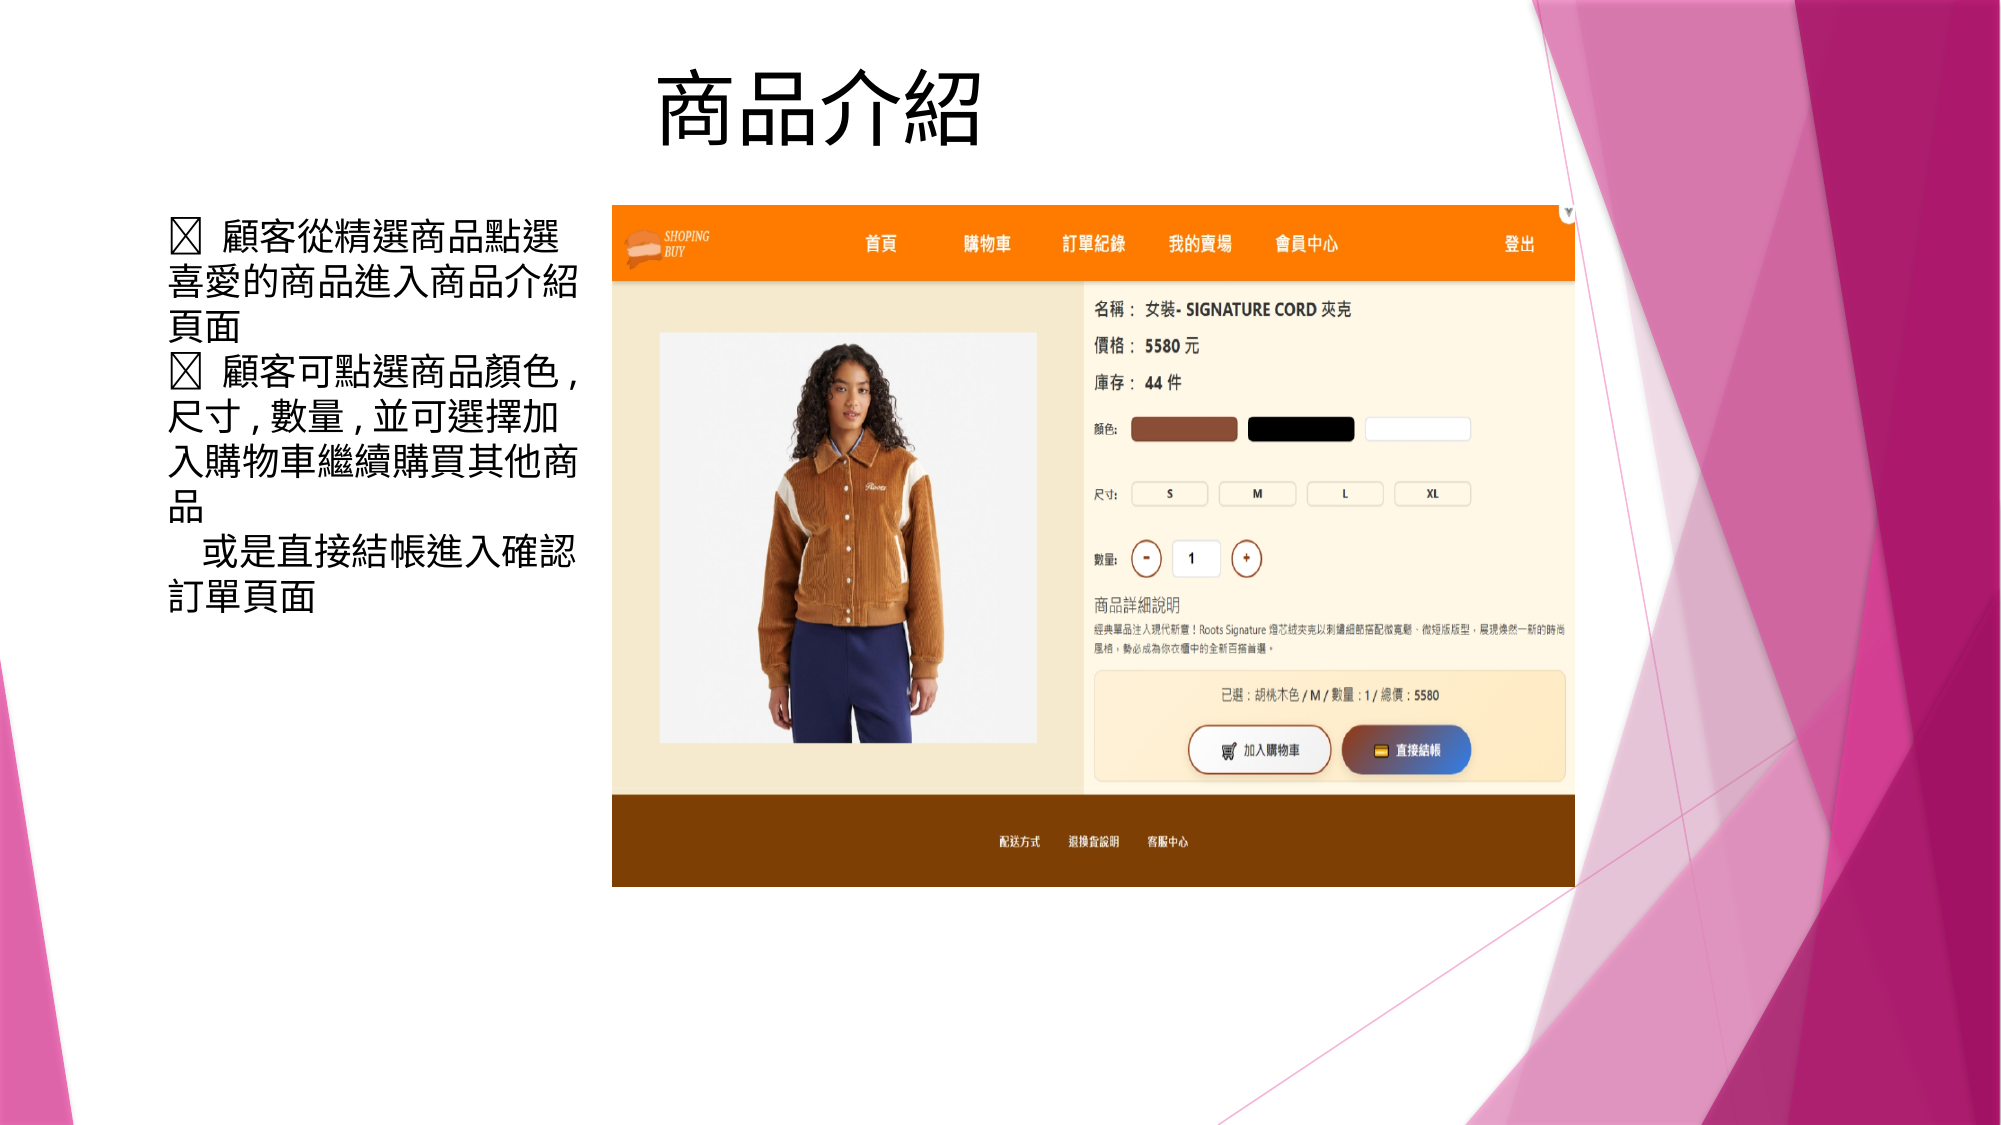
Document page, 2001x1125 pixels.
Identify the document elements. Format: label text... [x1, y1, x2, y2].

text_box 🔹 顧客從精選商品點選喜愛的商品進入商品介紹頁面 🔹 顧客可點選商品顏色,尺寸,數量,並可選擇加入購物車繼續購買其他商品 或是直接結帳進入確認訂單頁面 [152, 205, 602, 626]
title 商品介紹 [114, 48, 1525, 170]
picture [612, 204, 1575, 888]
